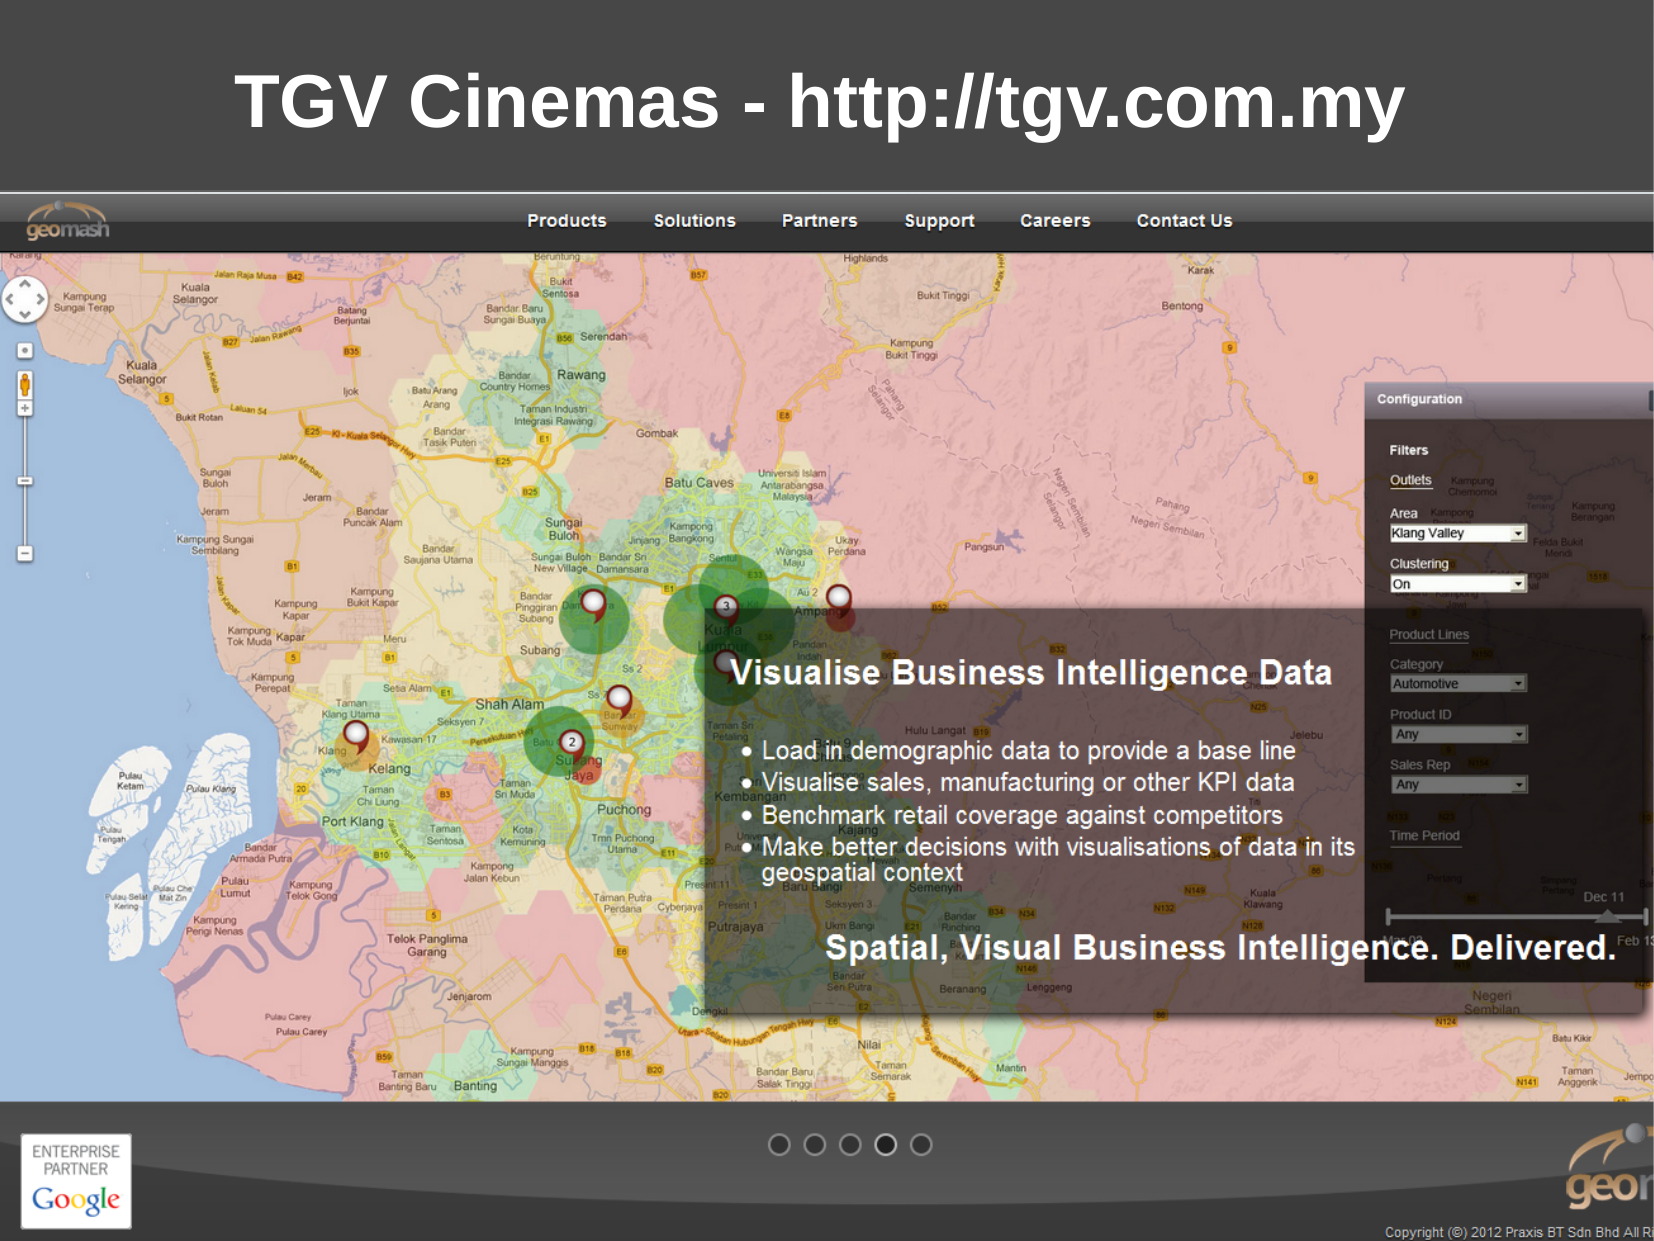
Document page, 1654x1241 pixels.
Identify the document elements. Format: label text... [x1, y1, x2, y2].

picture [0, 192, 1654, 1241]
text_box [0, 0, 1654, 192]
text_box TGV Cinemas - http://tgv.com.my [23, 53, 1619, 152]
